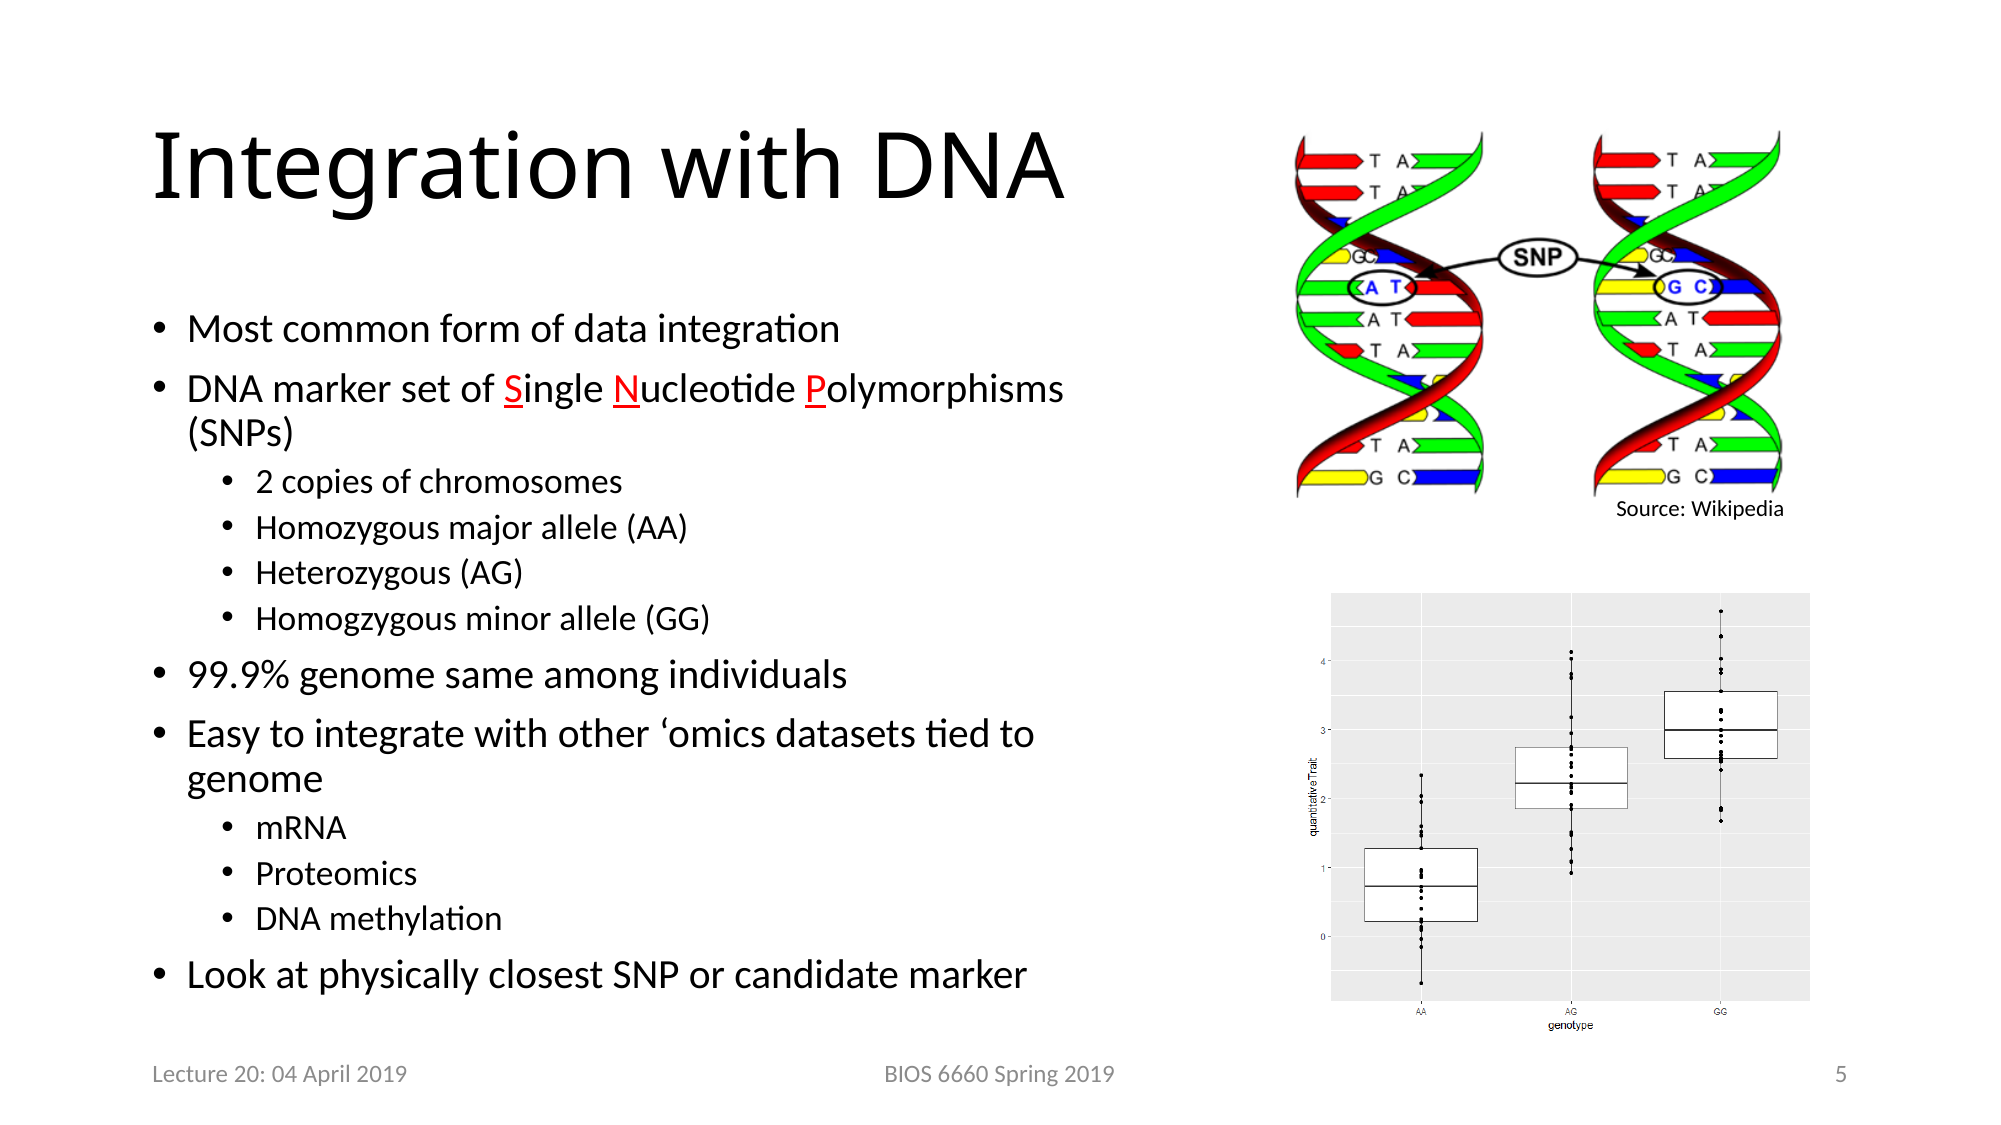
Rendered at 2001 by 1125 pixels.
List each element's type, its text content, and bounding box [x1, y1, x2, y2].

picture [1292, 124, 1784, 502]
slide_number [137, 1042, 588, 1103]
picture [1301, 587, 1816, 1036]
list Most common form of data integration DNA marker set of Single Nucleotide Polymorphisms (SNPs) 2 copies of chromosomes Homozygous major allele (AA) Heterozygous (AG) Homogzygous minor allele (GG) 99.9% genome same among individuals Easy to integrate with other ‘omics datasets tied to genome mRNA Proteomics DNA methylation Look at physically closest SNP or candidate marker [137, 299, 1099, 1014]
text_box Source: Wikipedia [1601, 486, 1800, 529]
title Integration with DNA [137, 59, 1863, 278]
slide_number 5 [1412, 1042, 1863, 1103]
footer BIOS 6660 Spring 2019 [662, 1042, 1338, 1103]
